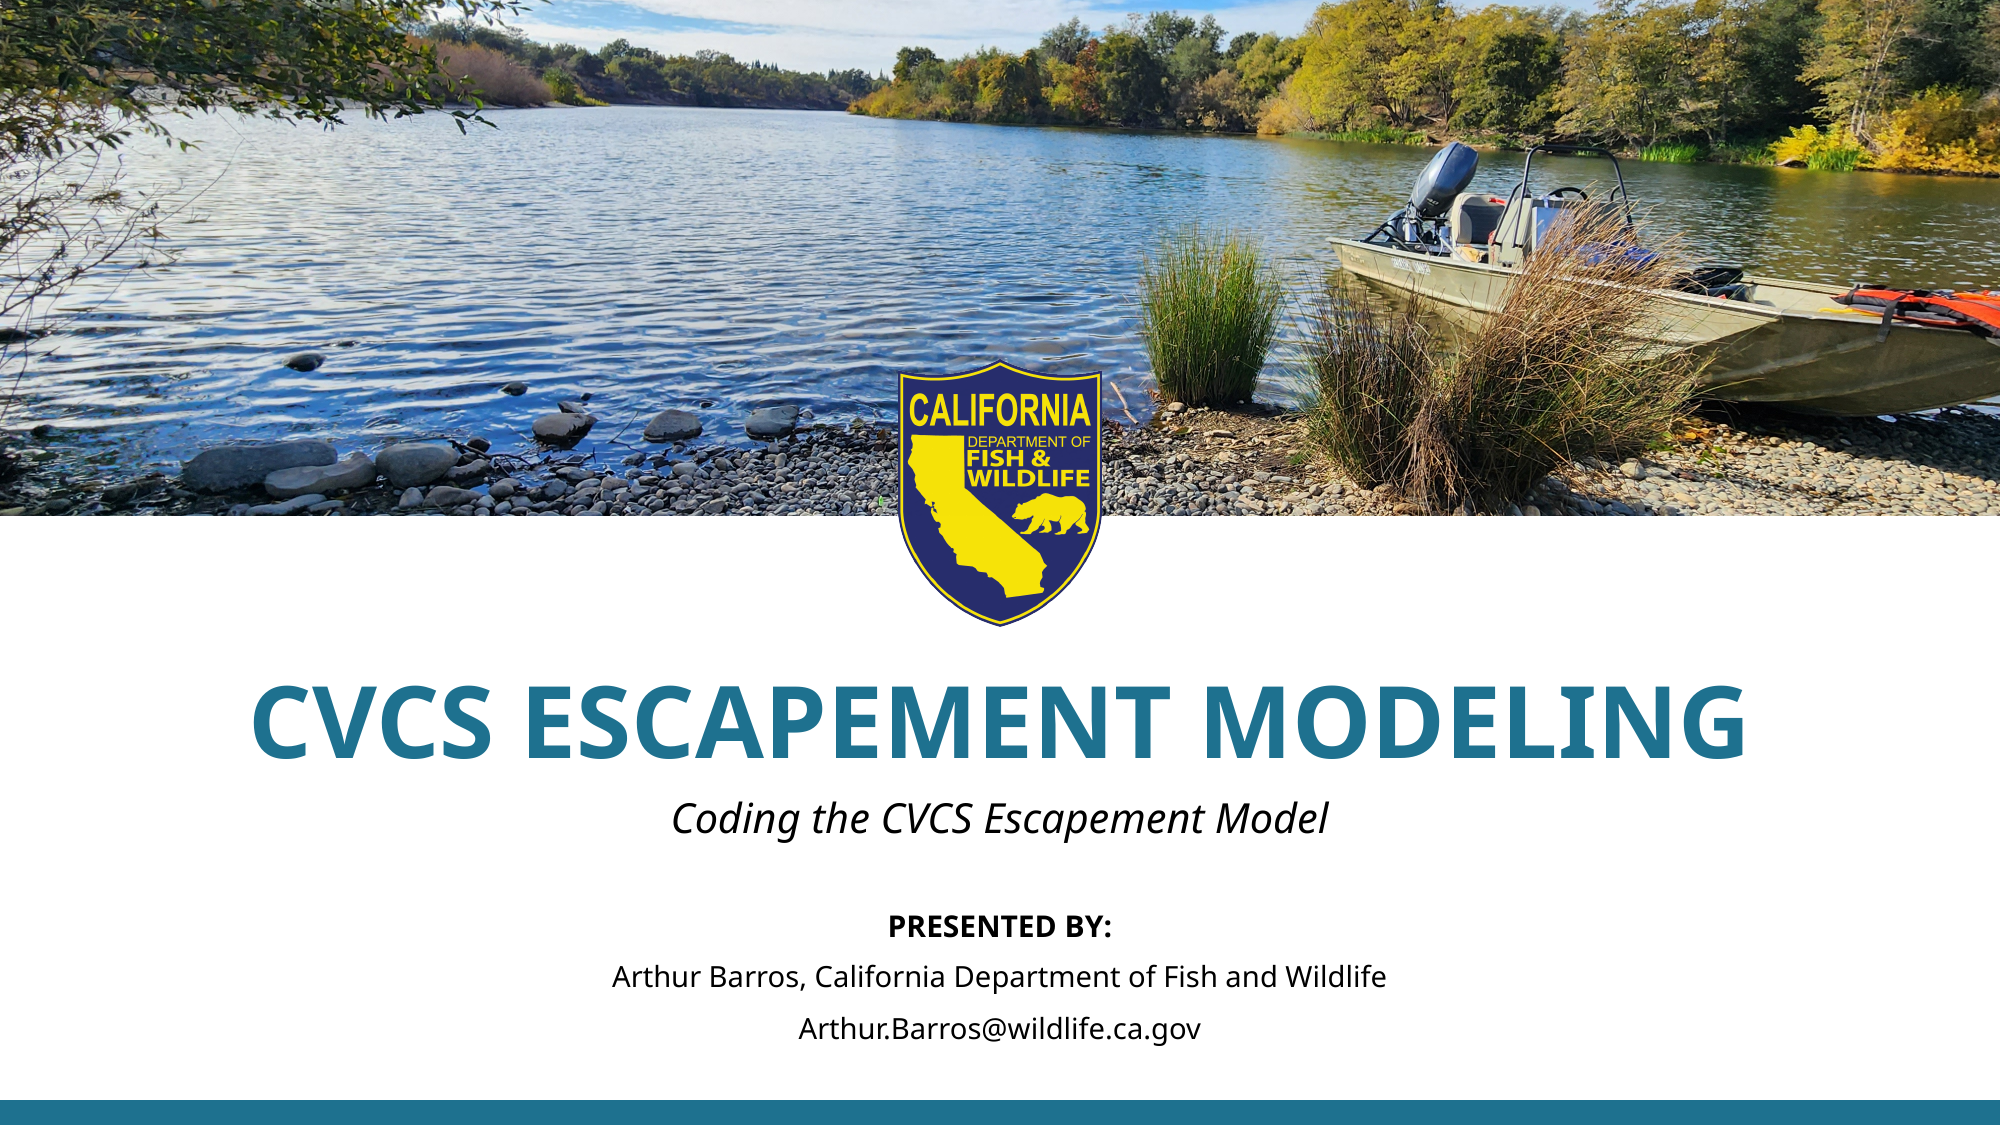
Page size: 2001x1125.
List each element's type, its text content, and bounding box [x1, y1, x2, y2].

list Presented by: [716, 904, 1284, 952]
picture [0, 0, 2000, 628]
list Arthur Barros, California Department of Fish and Wildlife Arthur.Barros@wildlife.ca.gov [396, 954, 1604, 1003]
title CVCS Escapement Modeling [193, 637, 1807, 788]
subtitle Coding the CVCS Escapement Model [249, 790, 1750, 850]
